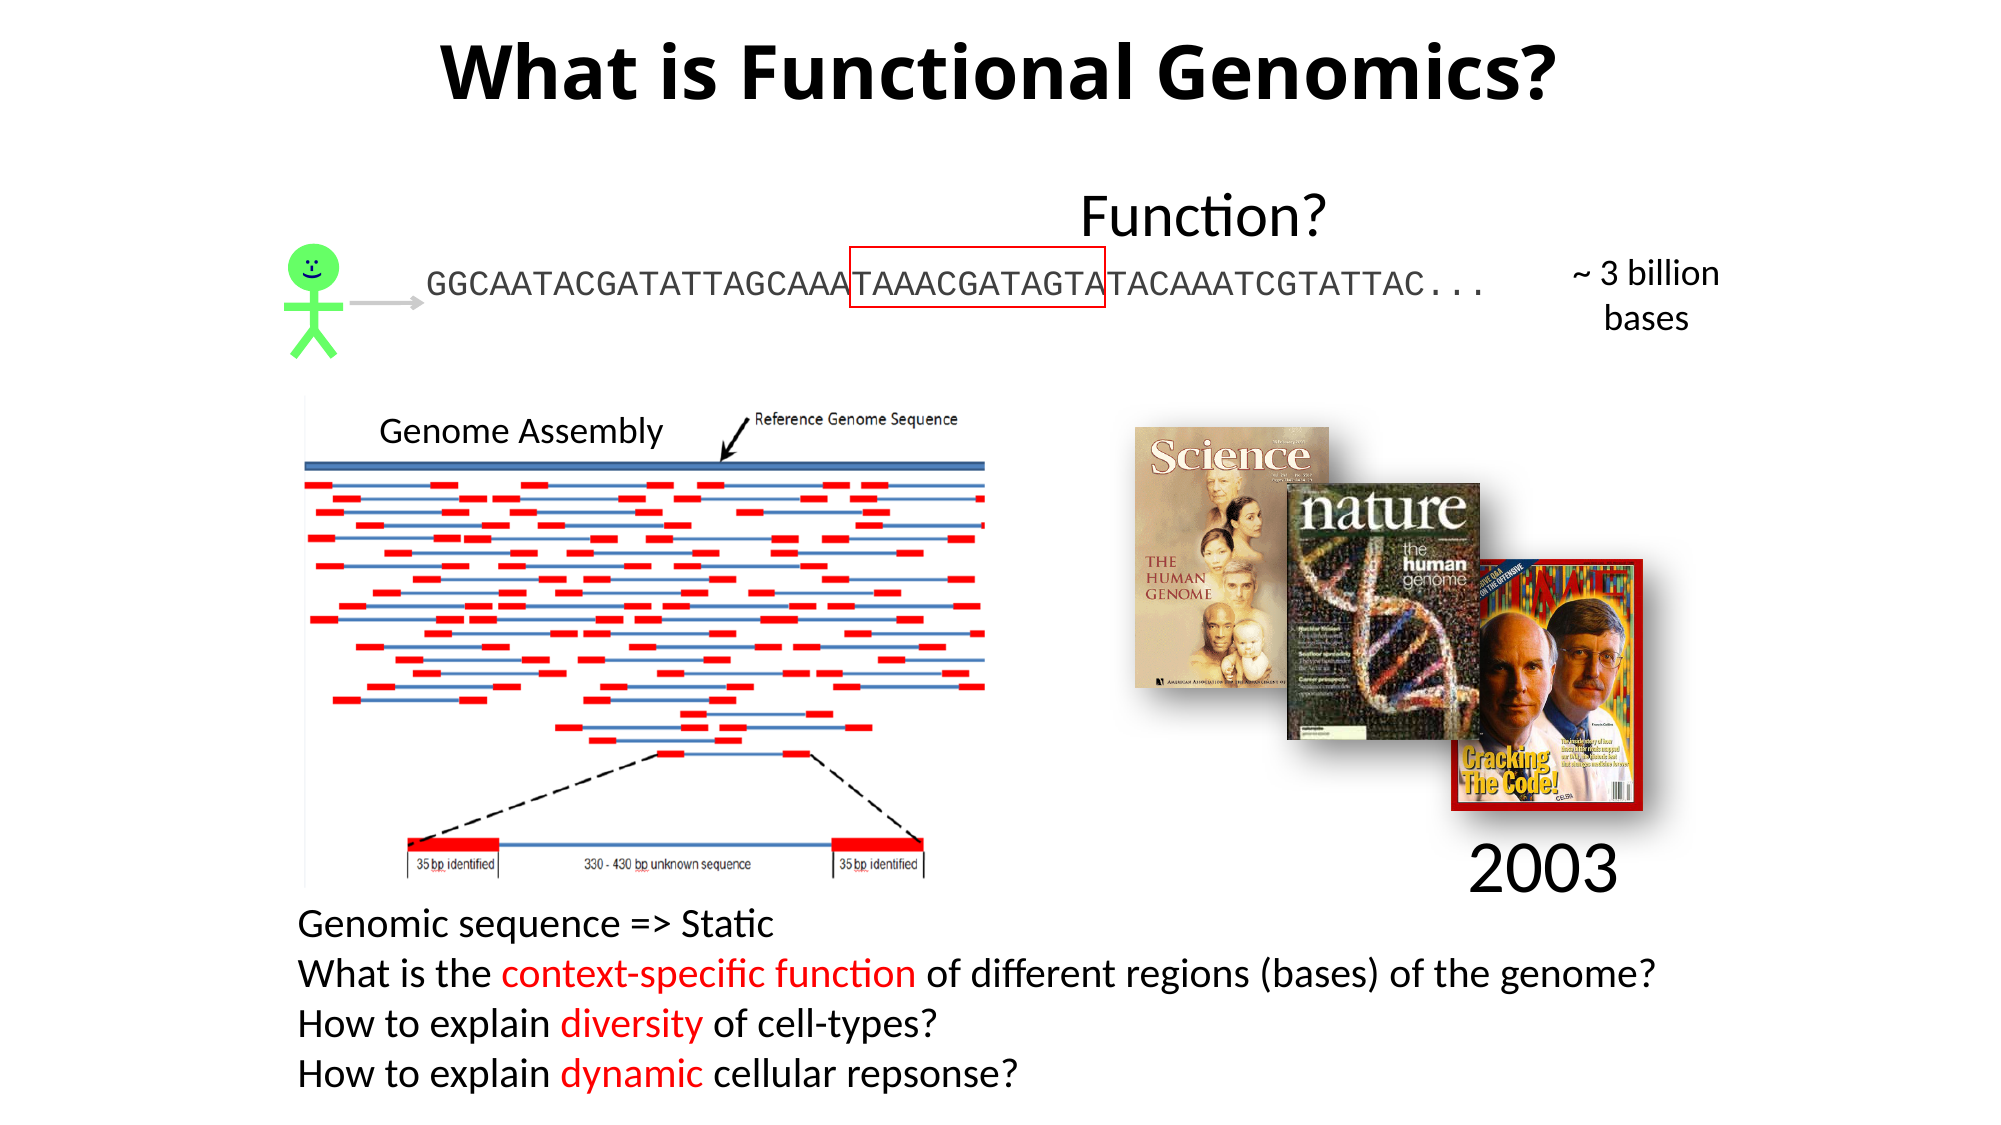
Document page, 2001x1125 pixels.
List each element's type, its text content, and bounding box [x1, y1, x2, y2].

text_box Genomic sequence => Static What is the context-specific function of different regions (bases) of the genome? How to explain diversity of cell-types? How to explain dynamic cellular repsonse? [282, 888, 1673, 1104]
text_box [1135, 427, 1643, 811]
text_box What is Functional Genomics? [288, 0, 1711, 138]
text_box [849, 166, 1347, 308]
picture [304, 395, 985, 888]
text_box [284, 233, 1581, 357]
text_box ~ 3 billion bases [1581, 240, 1769, 346]
text_box 2003 [1452, 811, 1635, 888]
